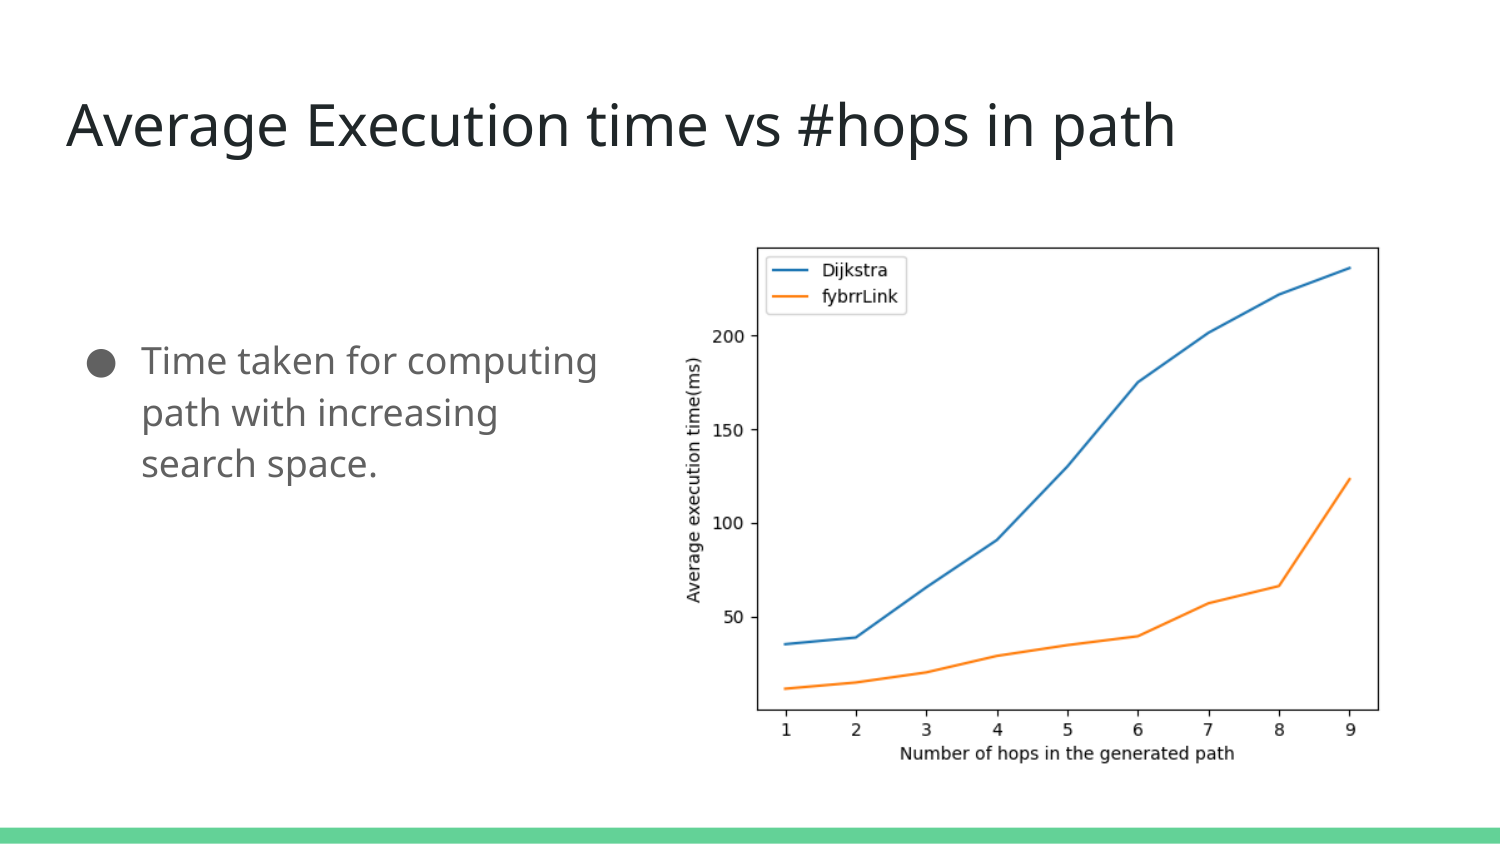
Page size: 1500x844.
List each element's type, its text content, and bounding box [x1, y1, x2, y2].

title Average Execution time vs #hops in path [51, 72, 1449, 167]
picture [667, 175, 1448, 776]
list Time taken for computing path with increasing search space. [51, 315, 616, 649]
